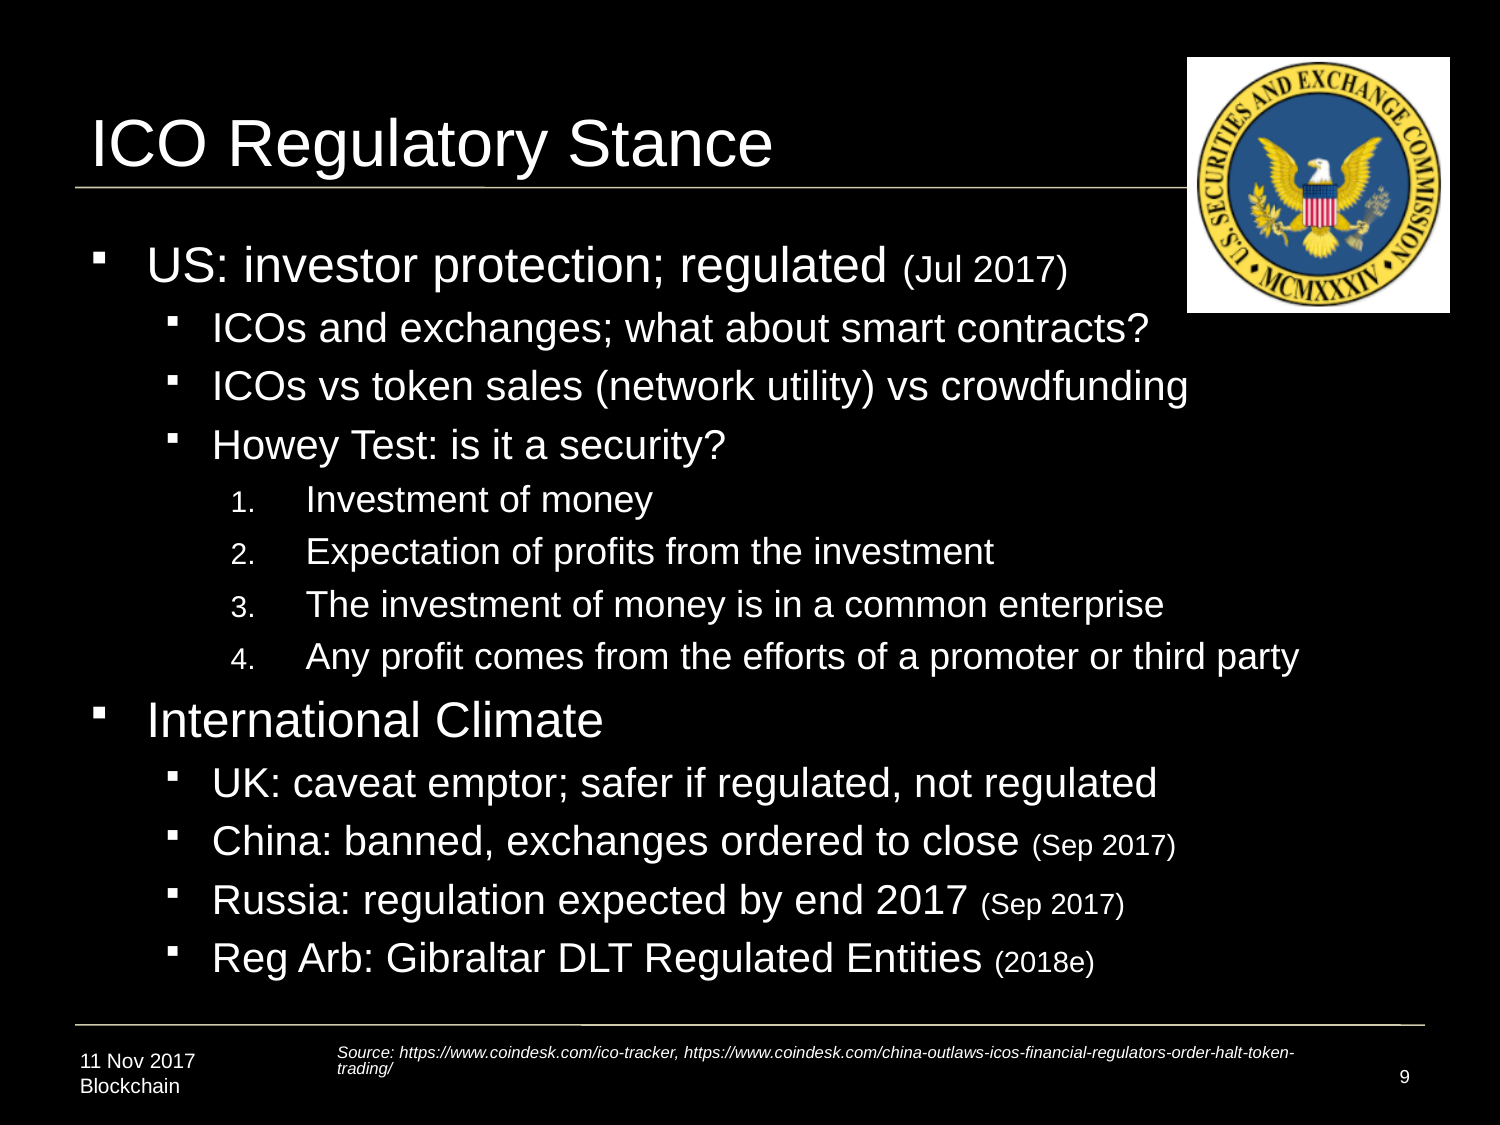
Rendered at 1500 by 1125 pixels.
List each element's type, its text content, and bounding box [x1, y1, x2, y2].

list US: investor protection; regulated (Jul 2017) ICOs and exchanges; what about smart contracts? ICOs vs token sales (network utility) vs crowdfunding Howey Test: is it a security? Investment of money Expectation of profits from the investment The investment of money is in a common enterprise Any profit comes from the efforts of a promoter or third party International Climate UK: caveat emptor; safer if regulated, not regulated China: banned, exchanges ordered to close (Sep 2017) Russia: regulation expected by end 2017 (Sep 2017) Reg Arb: Gibraltar DLT Regulated Entities (2018e) [75, 224, 1335, 863]
title ICO Regulatory Stance [75, 45, 1425, 188]
slide_number 8 [862, 1037, 1425, 1103]
picture [1187, 57, 1451, 313]
text_box Source: https://www.coindesk.com/ico-tracker, https://www.coindesk.com/china-outlaws-icos-financial-regulators-order-halt-token-trading/ [322, 1038, 1335, 1088]
